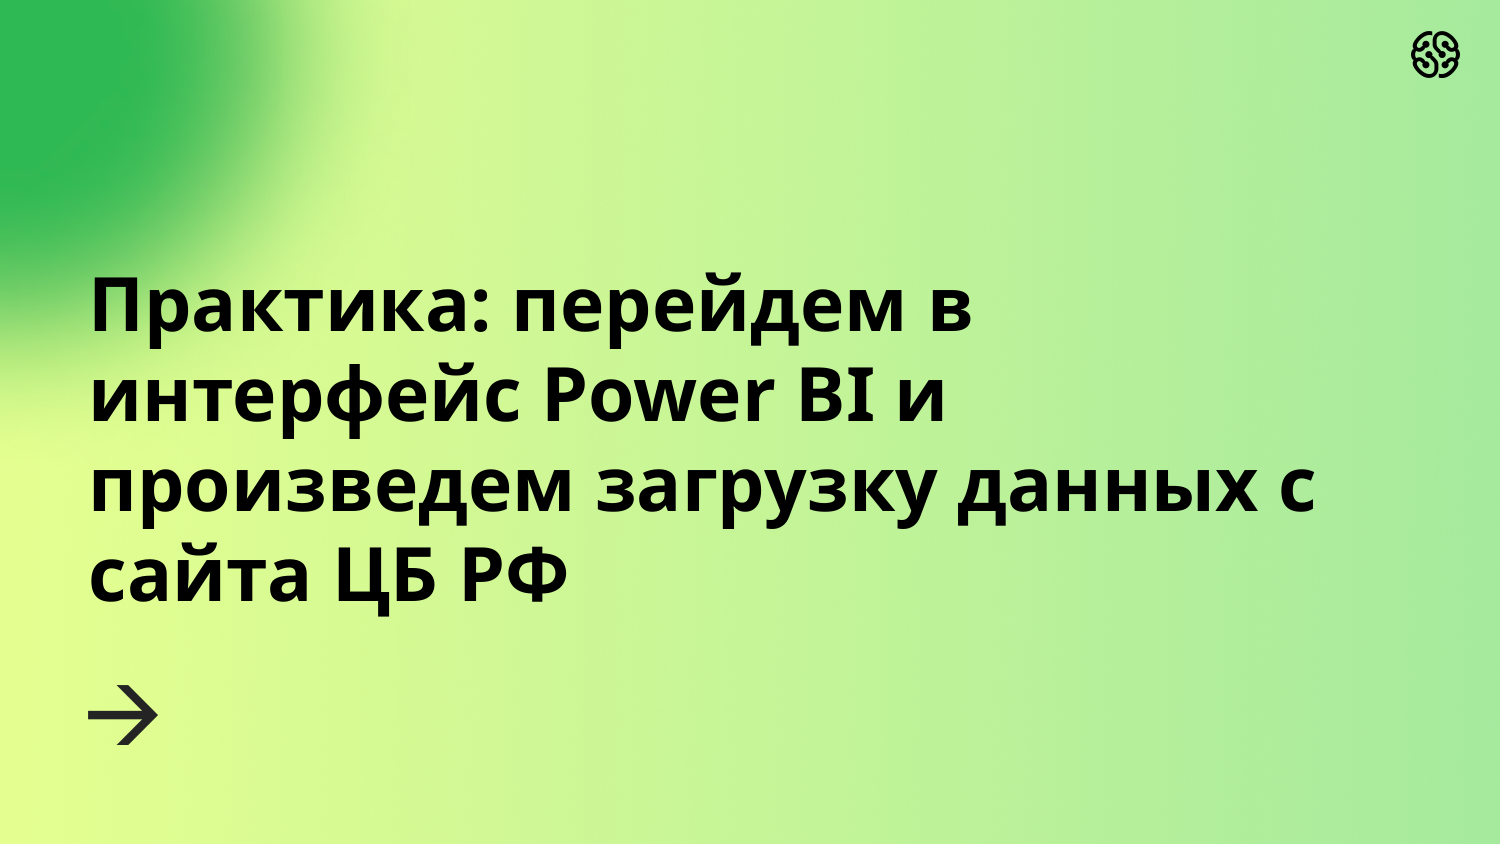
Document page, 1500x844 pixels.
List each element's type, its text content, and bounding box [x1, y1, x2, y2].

title Практика: перейдем в интерфейс Power BI и произведем загрузку данных с сайта ЦБ РФ [88, 212, 1385, 632]
picture [0, 0, 1500, 844]
